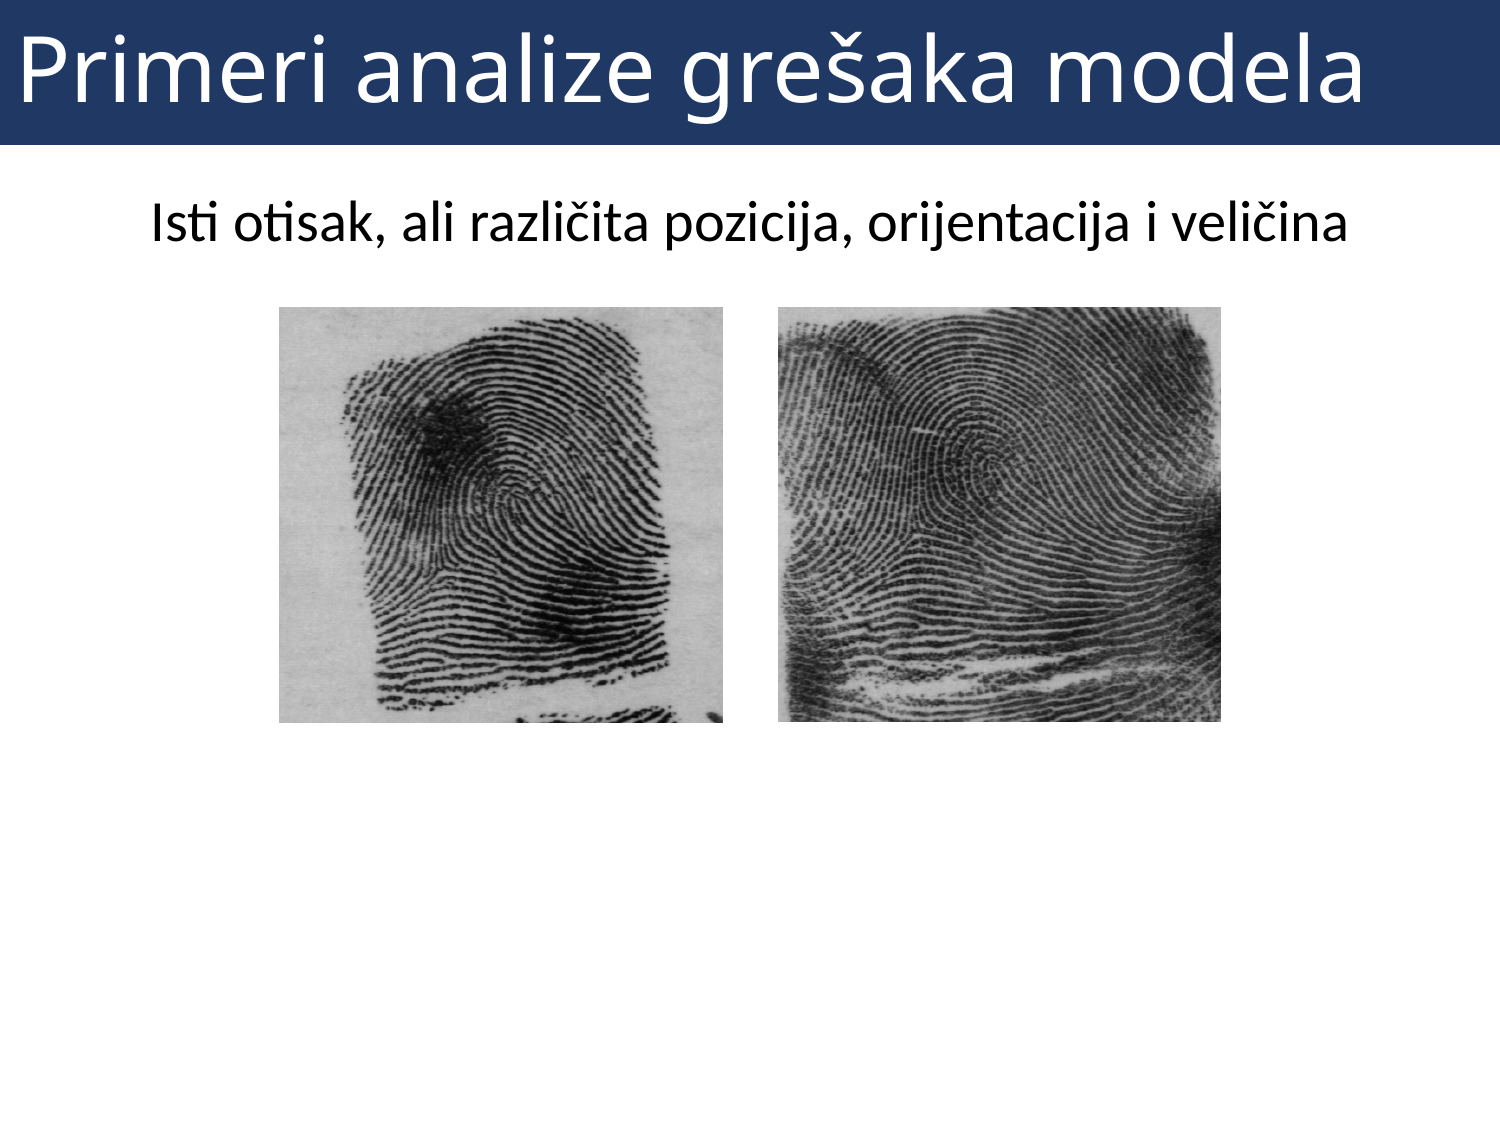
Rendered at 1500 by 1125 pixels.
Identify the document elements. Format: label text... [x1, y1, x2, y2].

picture [778, 307, 1221, 749]
picture [279, 307, 723, 750]
title Primeri analize grešaka modela [0, 0, 1500, 145]
list Isti otisak, ali različita pozicija, orijentacija i veličina [21, 184, 1479, 1026]
